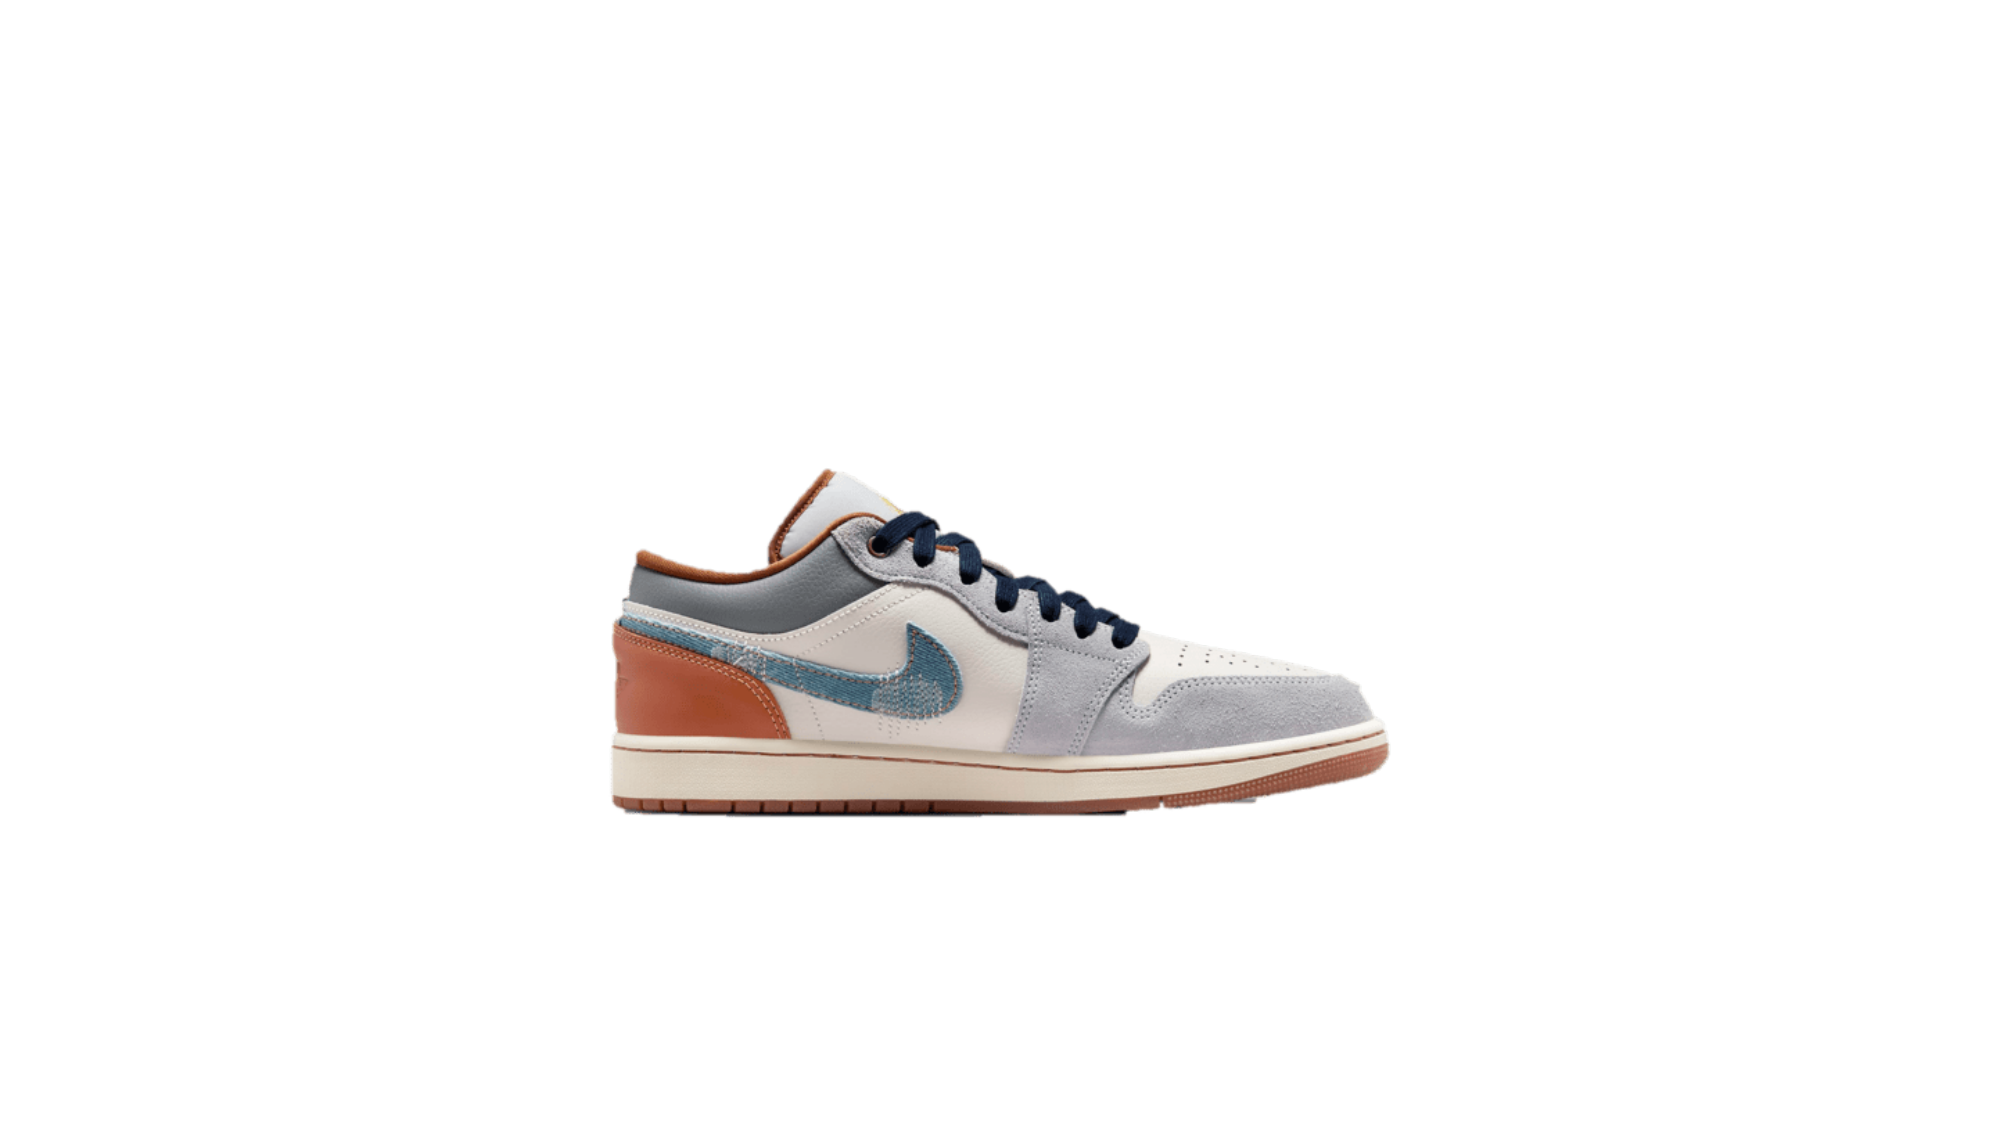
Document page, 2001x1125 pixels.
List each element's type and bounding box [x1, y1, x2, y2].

picture [549, 0, 1450, 1125]
